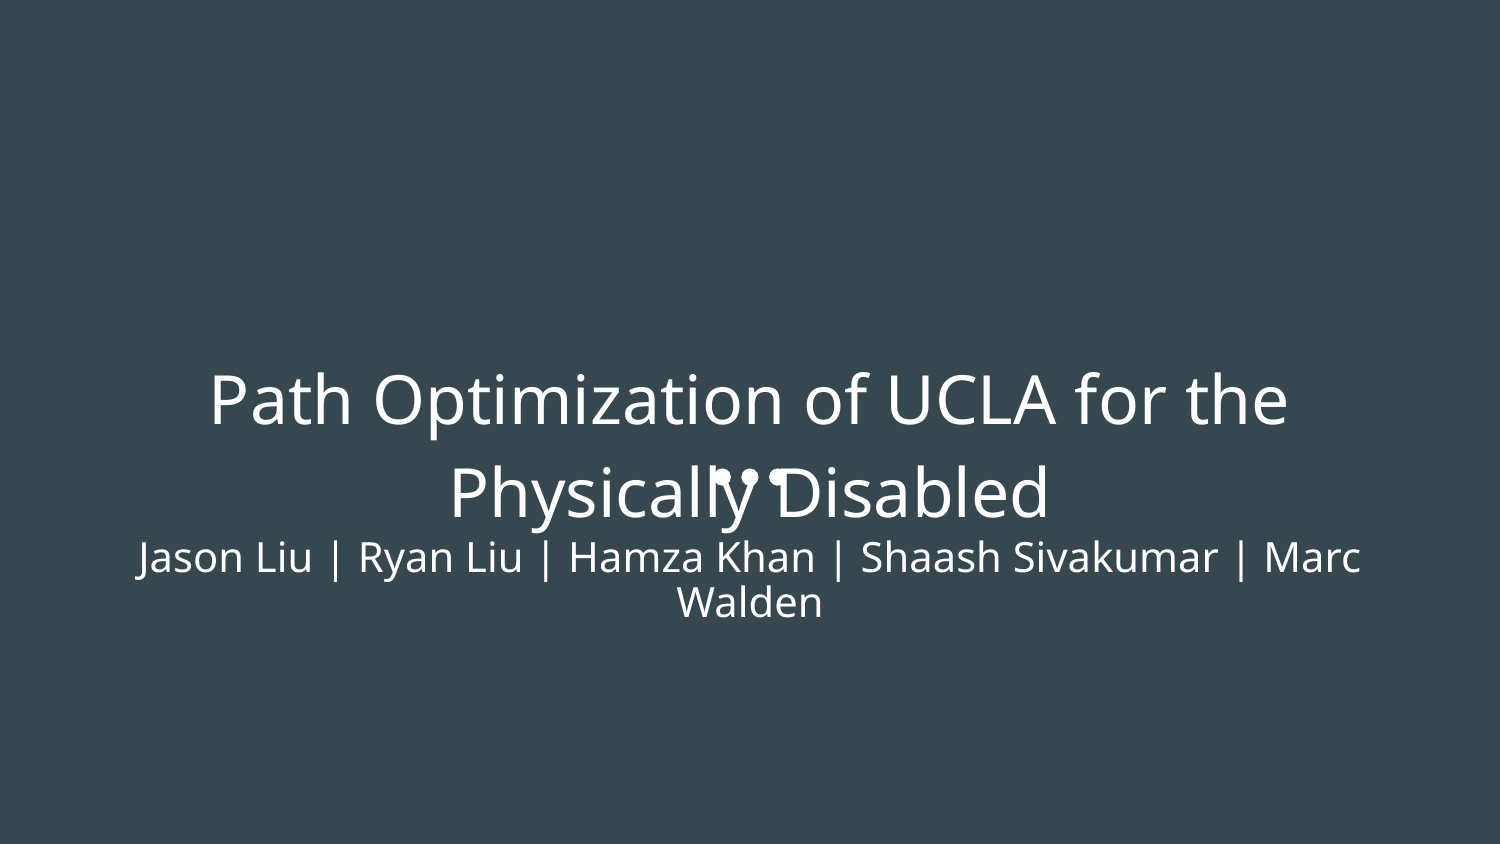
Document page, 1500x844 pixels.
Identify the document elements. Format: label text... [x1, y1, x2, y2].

title Path Optimization of UCLA for the Physically Disabled [110, 151, 1390, 520]
subtitle Jason Liu | Ryan Liu | Hamza Khan | Shaash Sivakumar | Marc Walden [110, 520, 1390, 651]
